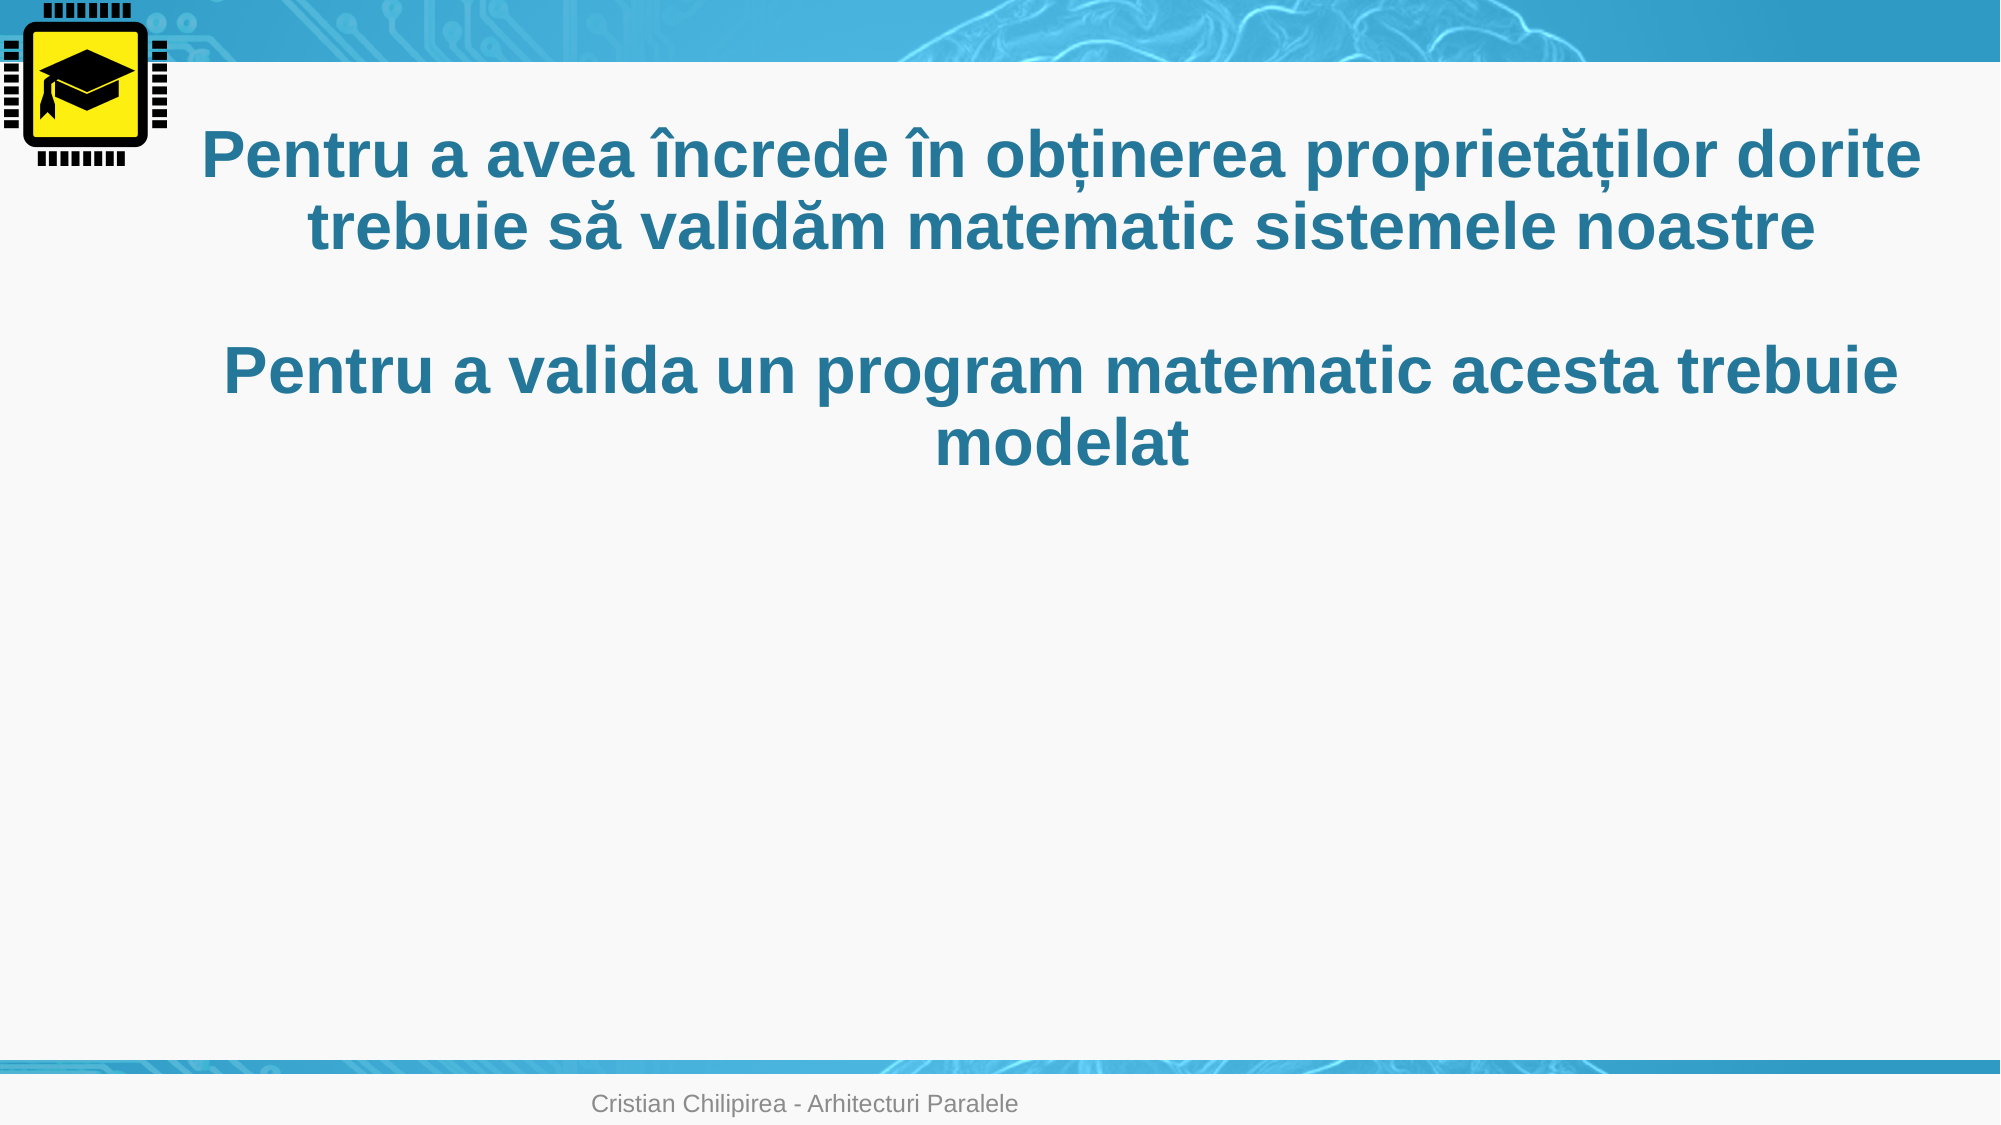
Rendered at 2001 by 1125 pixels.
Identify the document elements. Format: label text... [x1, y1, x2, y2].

footer Cristian Chilipirea - Arhitecturi Paralele [68, 1083, 1542, 1125]
title Pentru a avea încrede în obținerea proprietăților dorite trebuie să validăm matematic sistemele noastre Pentru a valida un program matematic acesta trebuie modelat [170, 76, 1955, 604]
picture [0, 1060, 2000, 1074]
picture [0, 0, 2000, 166]
